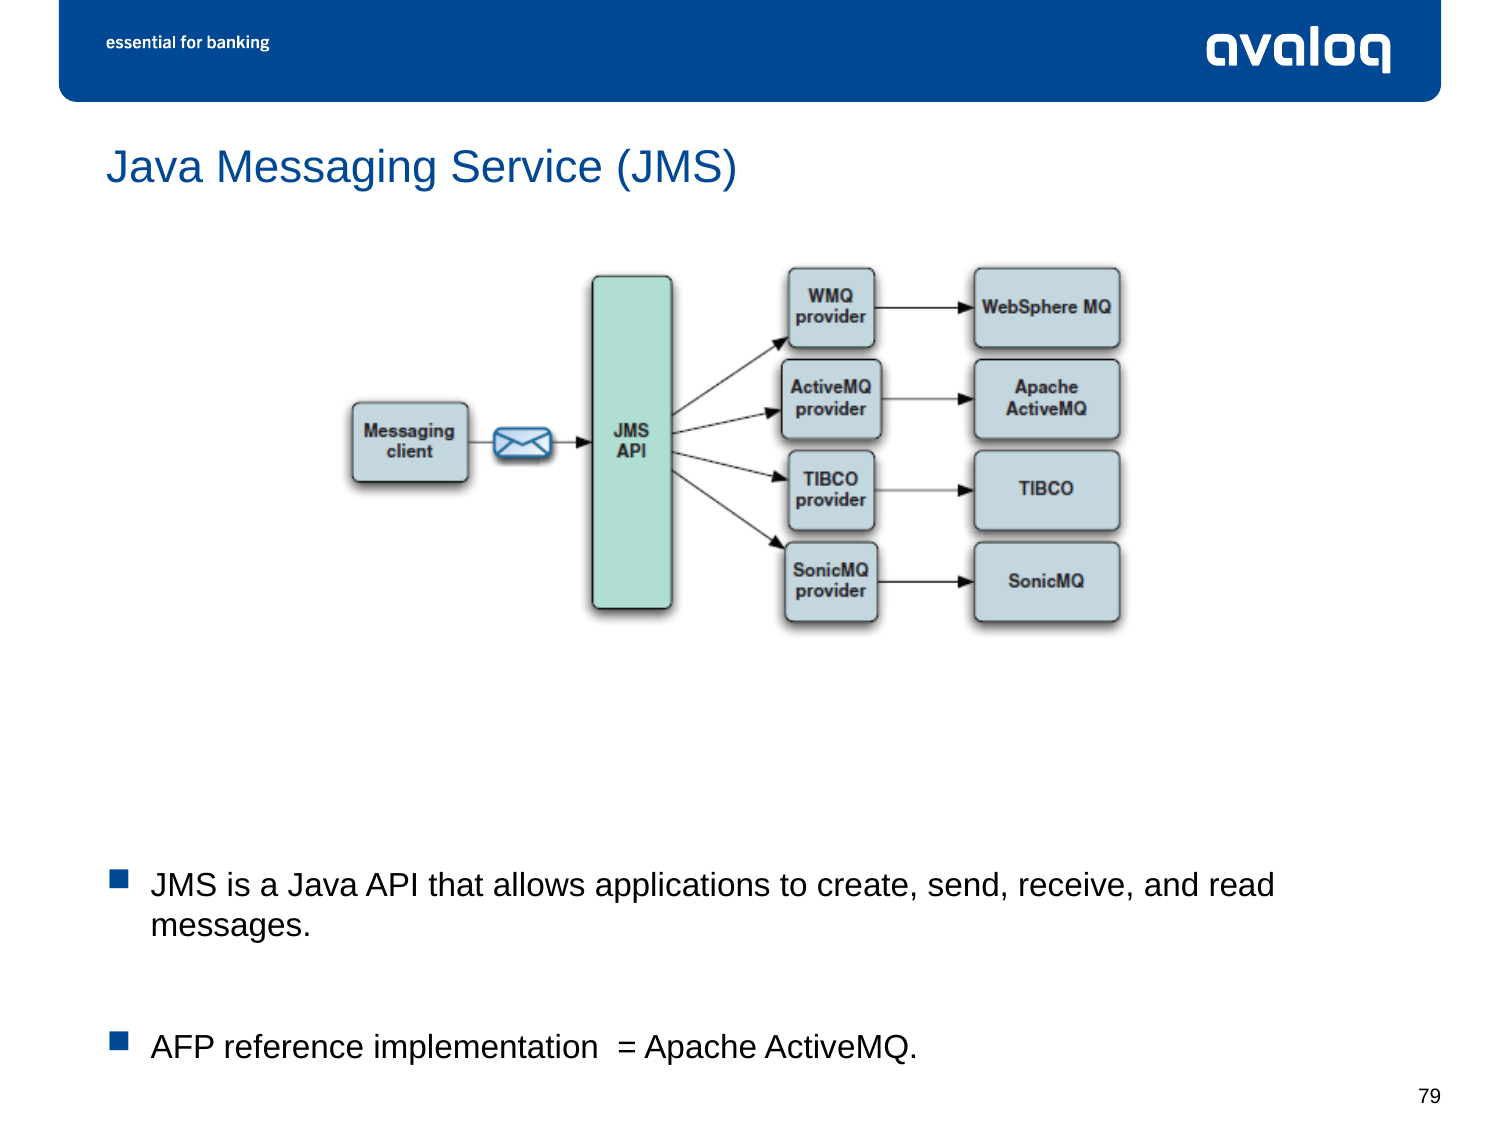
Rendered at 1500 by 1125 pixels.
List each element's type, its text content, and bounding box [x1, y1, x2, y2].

list JMS is a Java API that allows applications to create, send, receive, and read messages. AFP reference implementation = Apache ActiveMQ. [105, 255, 1394, 1042]
slide_number 79 [1200, 1082, 1442, 1112]
picture [282, 228, 1218, 652]
title Java Messaging Service (JMS) [105, 142, 1394, 215]
